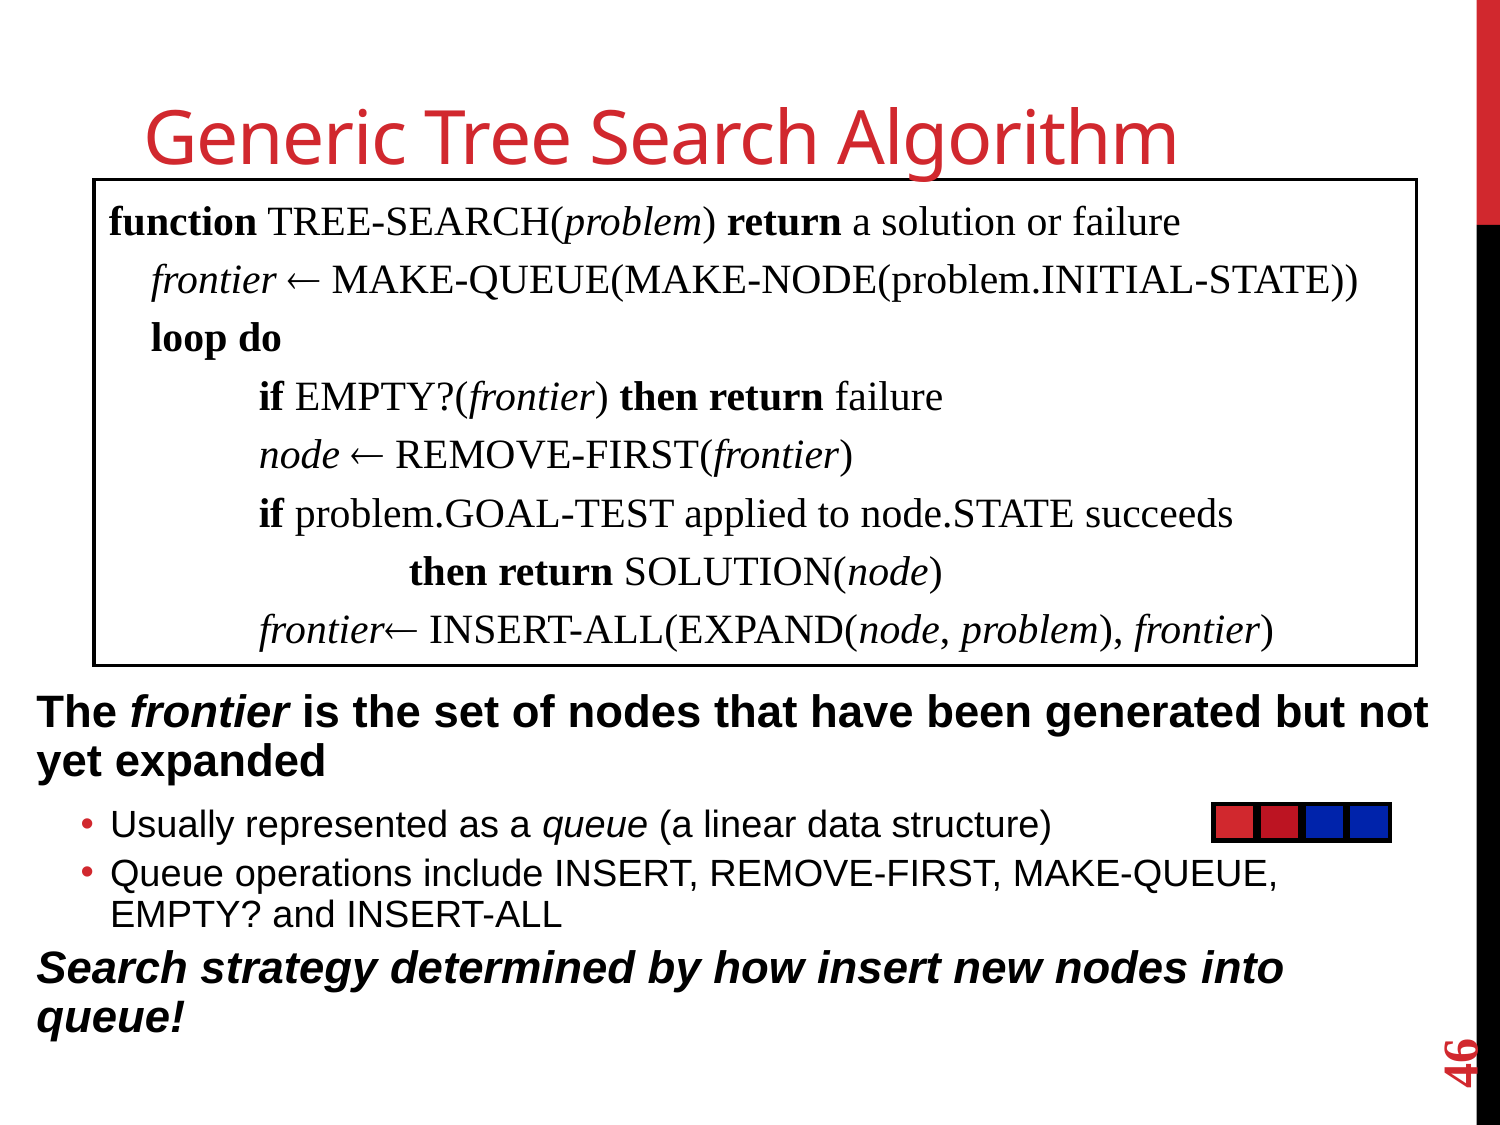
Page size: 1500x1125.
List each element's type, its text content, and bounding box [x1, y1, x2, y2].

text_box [1213, 803, 1391, 841]
list The frontier is the set of nodes that have been generated but not yet expanded Usually represented as a queue (a linear data structure) Queue operations include INSERT, REMOVE-FIRST, MAKE-QUEUE, EMPTY? and INSERT-ALL Search strategy determined by how insert new nodes into queue! [21, 680, 1450, 1051]
title Generic Tree Search Algorithm [128, 0, 1404, 188]
slide_number 46 [1427, 887, 1488, 1104]
text_box function TREE-SEARCH(problem) return a solution or failure frontier  MAKE-QUEUE(MAKE-NODE(problem.INITIAL-STATE)) loop do if EMPTY?(frontier) then return failure node  REMOVE-FIRST(frontier) if problem.GOAL-TEST applied to node.STATE succeeds then return SOLUTION(node) frontier INSERT-ALL(EXPAND(node, problem), frontier) [94, 179, 1417, 666]
